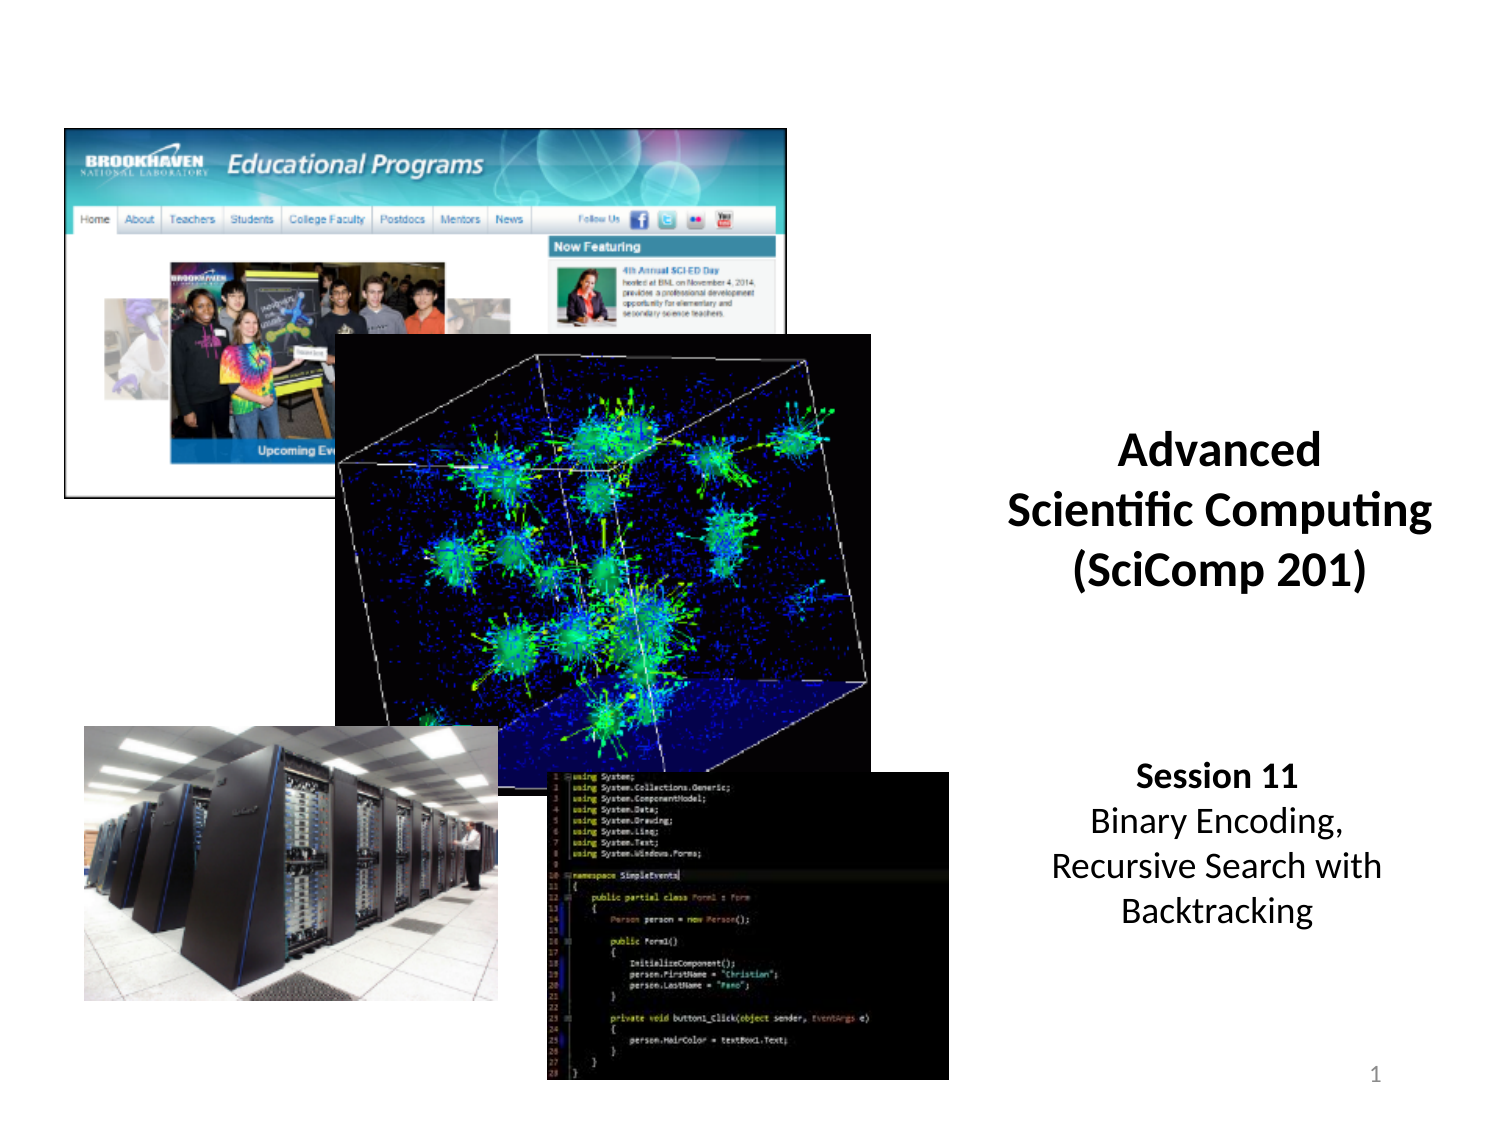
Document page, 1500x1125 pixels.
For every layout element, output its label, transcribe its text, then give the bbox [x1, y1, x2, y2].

text_box Session 11 Binary Encoding, Recursive Search with Backtracking [1010, 743, 1425, 939]
picture [64, 128, 949, 1080]
slide_number 1 [1059, 1042, 1397, 1103]
text_box Advanced Scientific Computing (SciComp 201) [959, 409, 1481, 604]
